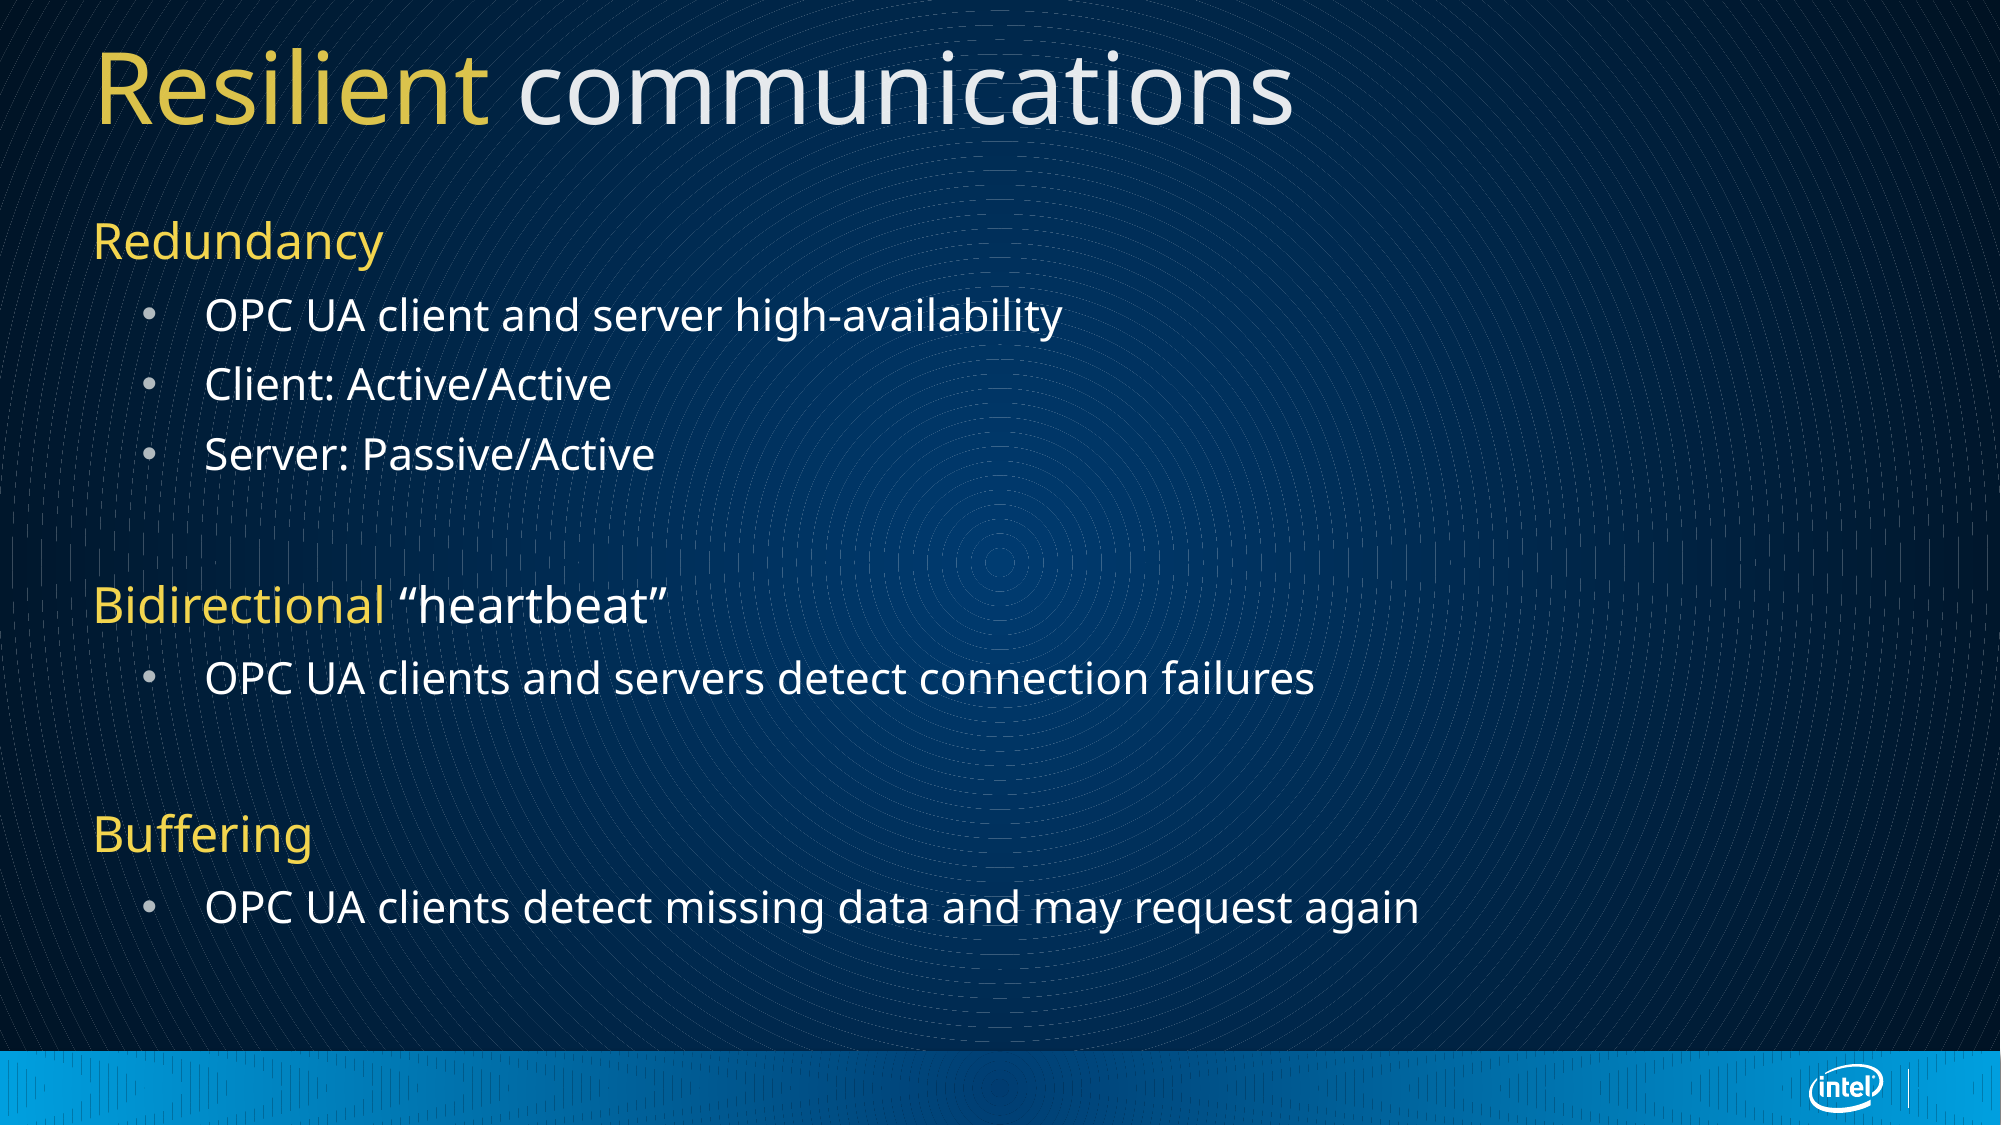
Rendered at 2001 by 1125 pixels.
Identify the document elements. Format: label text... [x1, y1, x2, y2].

title Resilient communications [77, 49, 1923, 150]
list Redundancy OPC UA client and server high-availability Client: Active/Active Server: Passive/Active Bidirectional “heartbeat” OPC UA clients and servers detect connection failures Buffering OPC UA clients detect missing data and may request again [77, 202, 1923, 966]
